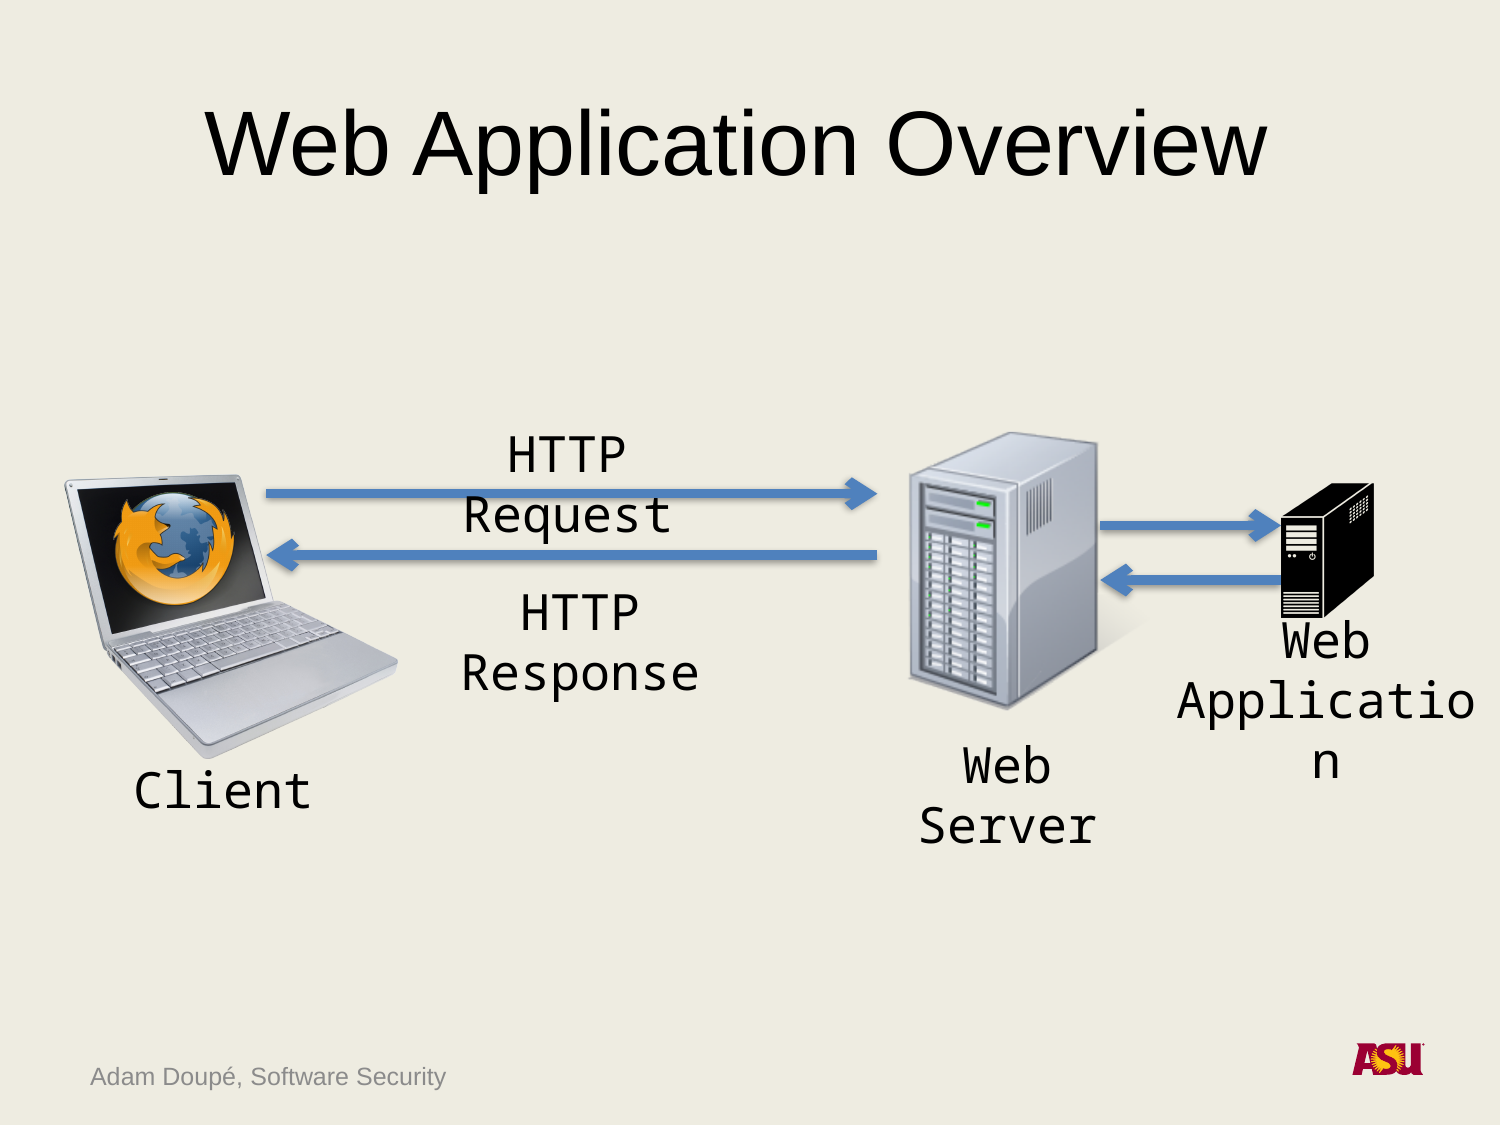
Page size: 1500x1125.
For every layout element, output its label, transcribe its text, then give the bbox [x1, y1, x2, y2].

text_box Web Application [1156, 600, 1496, 796]
text_box Web Server [859, 726, 1157, 861]
text_box HTTP Request [387, 414, 749, 493]
title Web Application Overview [75, 45, 1425, 233]
text_box HTTP Request [410, 503, 749, 550]
picture [1280, 482, 1374, 619]
text_box HTTP Response [410, 572, 774, 708]
text_box Client [74, 773, 372, 826]
picture [58, 467, 405, 765]
picture [874, 422, 1174, 722]
